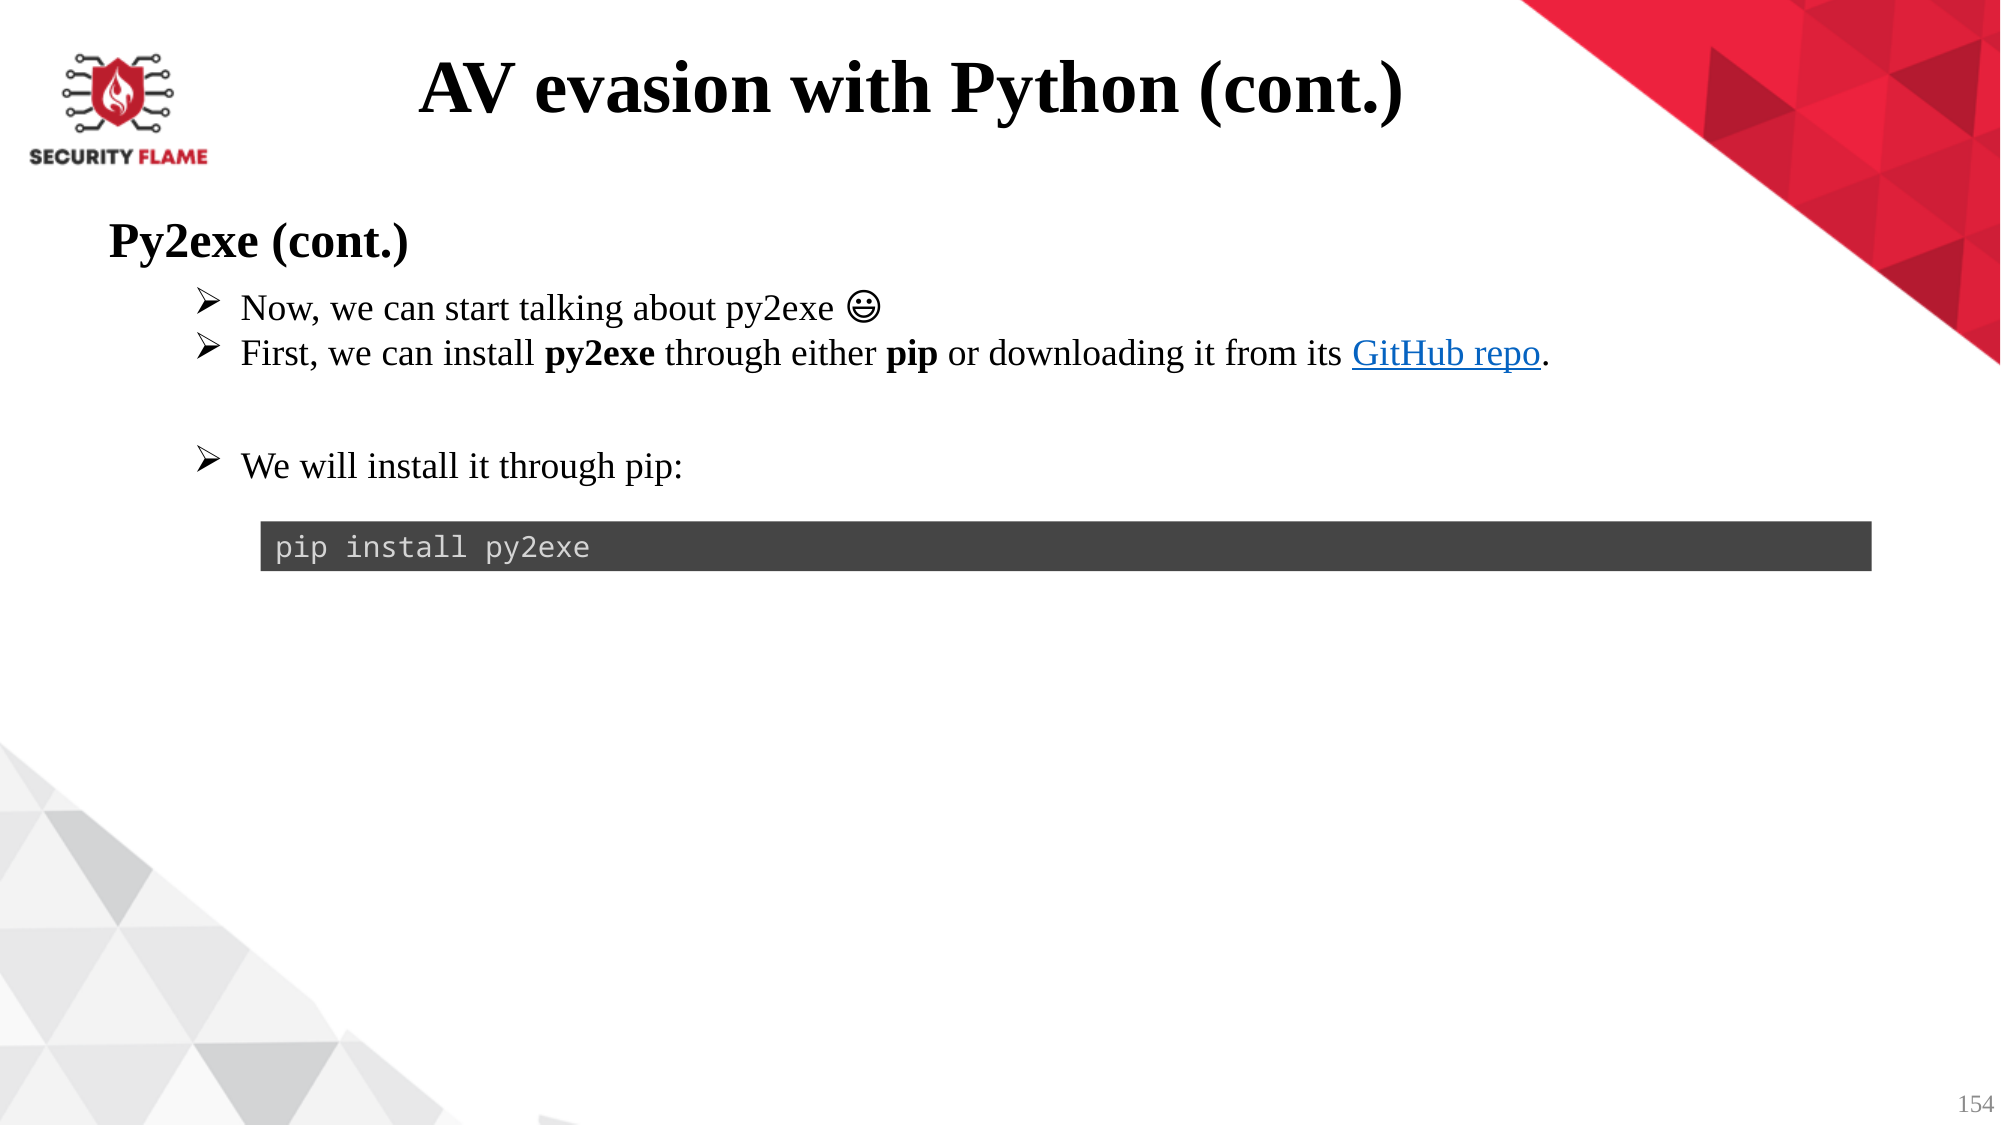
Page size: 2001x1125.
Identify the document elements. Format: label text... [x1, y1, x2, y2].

text_box AV evasion with Python (cont.) [403, 30, 1445, 199]
text_box We will install it through pip: [179, 433, 832, 494]
text_box Py2exe (cont.) [94, 199, 1796, 275]
text_box Now, we can start talking about py2exe 😃 First, we can install py2exe through either pip or downloading it from its GitHub repo. [179, 275, 1881, 381]
picture [0, 0, 2001, 1125]
text_box pip install py2exe [260, 521, 1872, 572]
slide_number 154 [1908, 1072, 2000, 1125]
